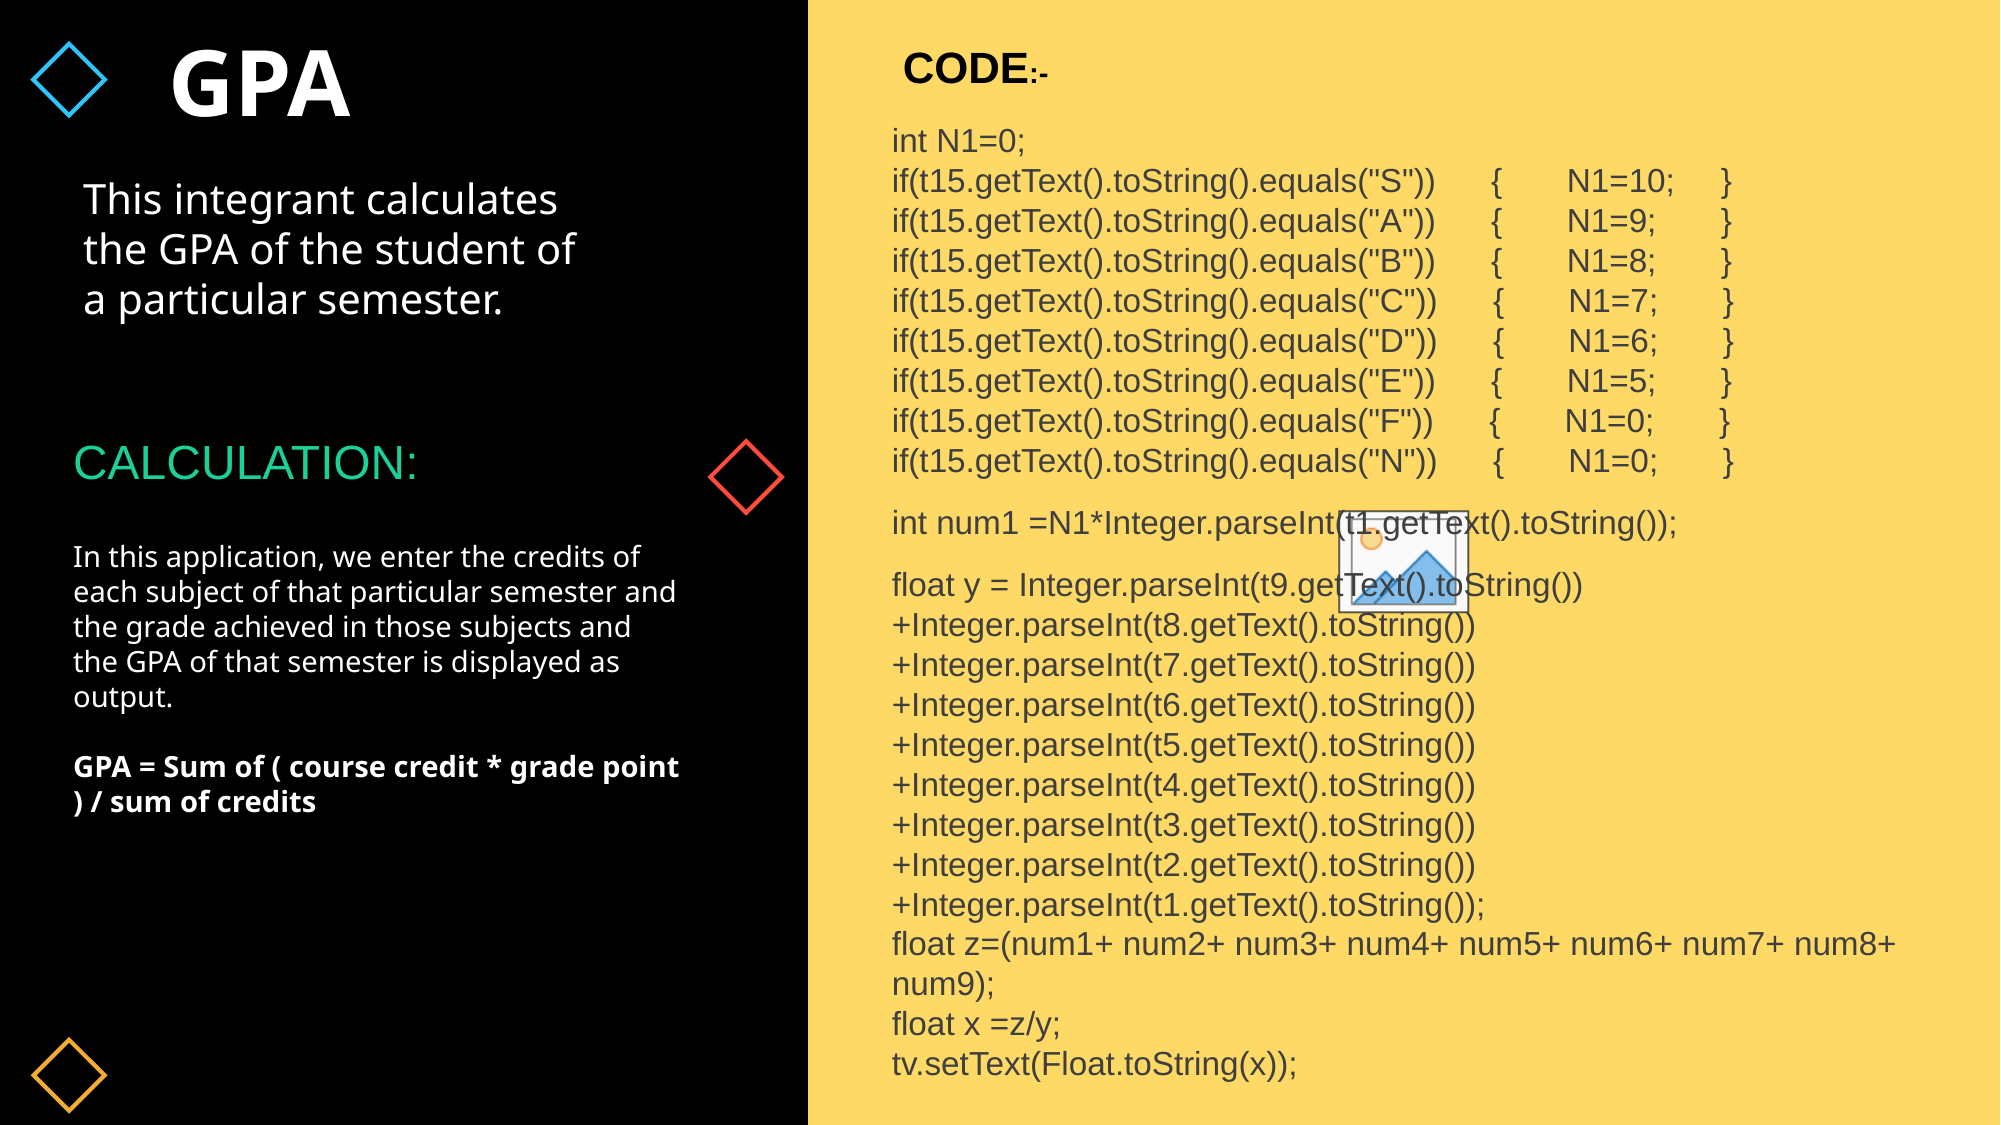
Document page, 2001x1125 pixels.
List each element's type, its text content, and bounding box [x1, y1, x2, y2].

text_box CALCULATION: [53, 411, 798, 509]
list GPA [53, 20, 803, 140]
text_box This integrant calculates the GPA of the student of a particular semester. [63, 153, 626, 398]
text_box [710, 441, 782, 513]
text_box In this application, we enter the credits of each subject of that particular semester and the grade achieved in those subjects and the GPA of that semester is displayed as output. GPA = Sum of ( course credit * grade point ) / sum of credits [53, 518, 704, 839]
picture [807, 0, 2000, 1125]
text_box [33, 1039, 105, 1111]
text_box [33, 43, 105, 116]
